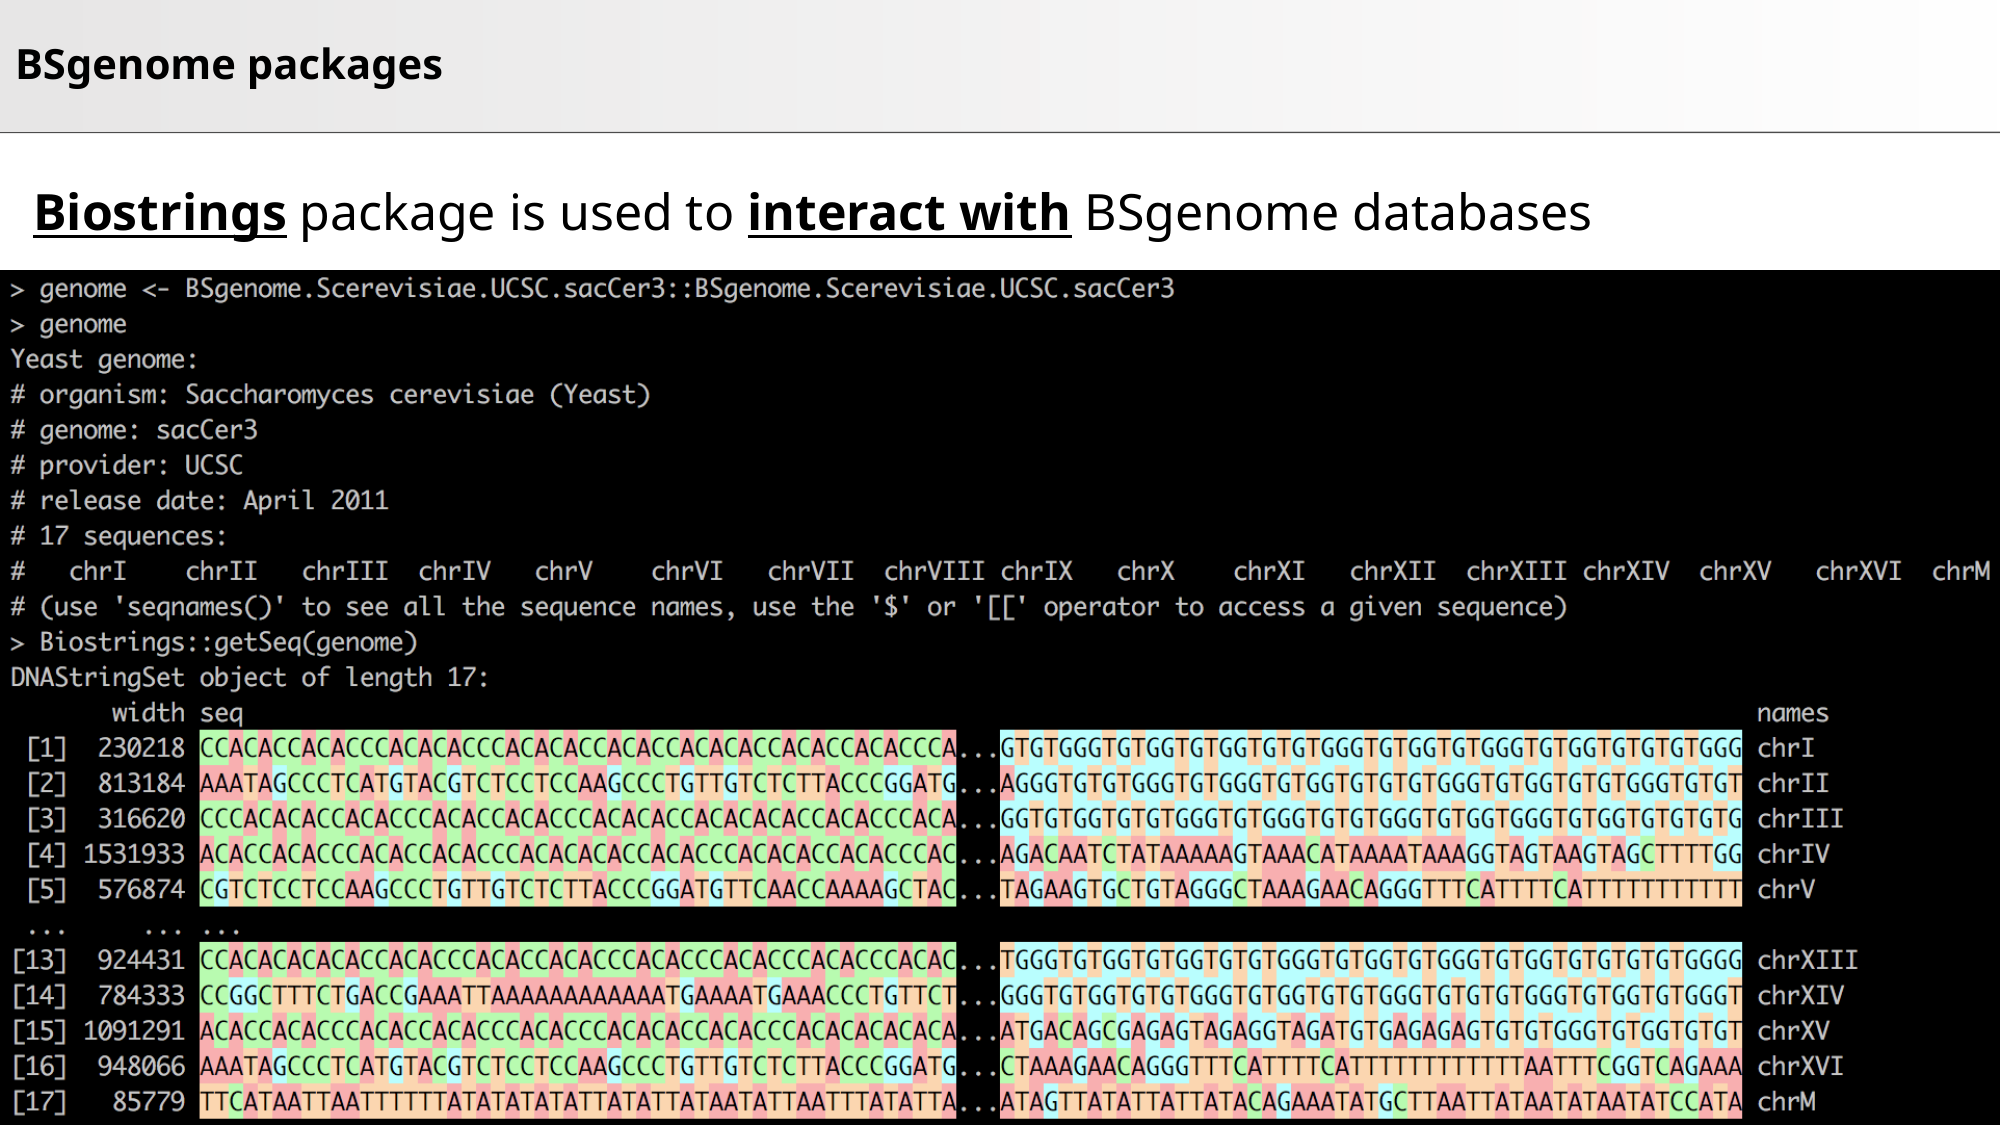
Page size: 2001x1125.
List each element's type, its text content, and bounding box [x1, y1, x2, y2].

title BSgenome packages [0, 0, 2000, 132]
list Biostrings package is used to interact with BSgenome databases [18, 143, 1975, 270]
picture [0, 270, 2000, 1125]
